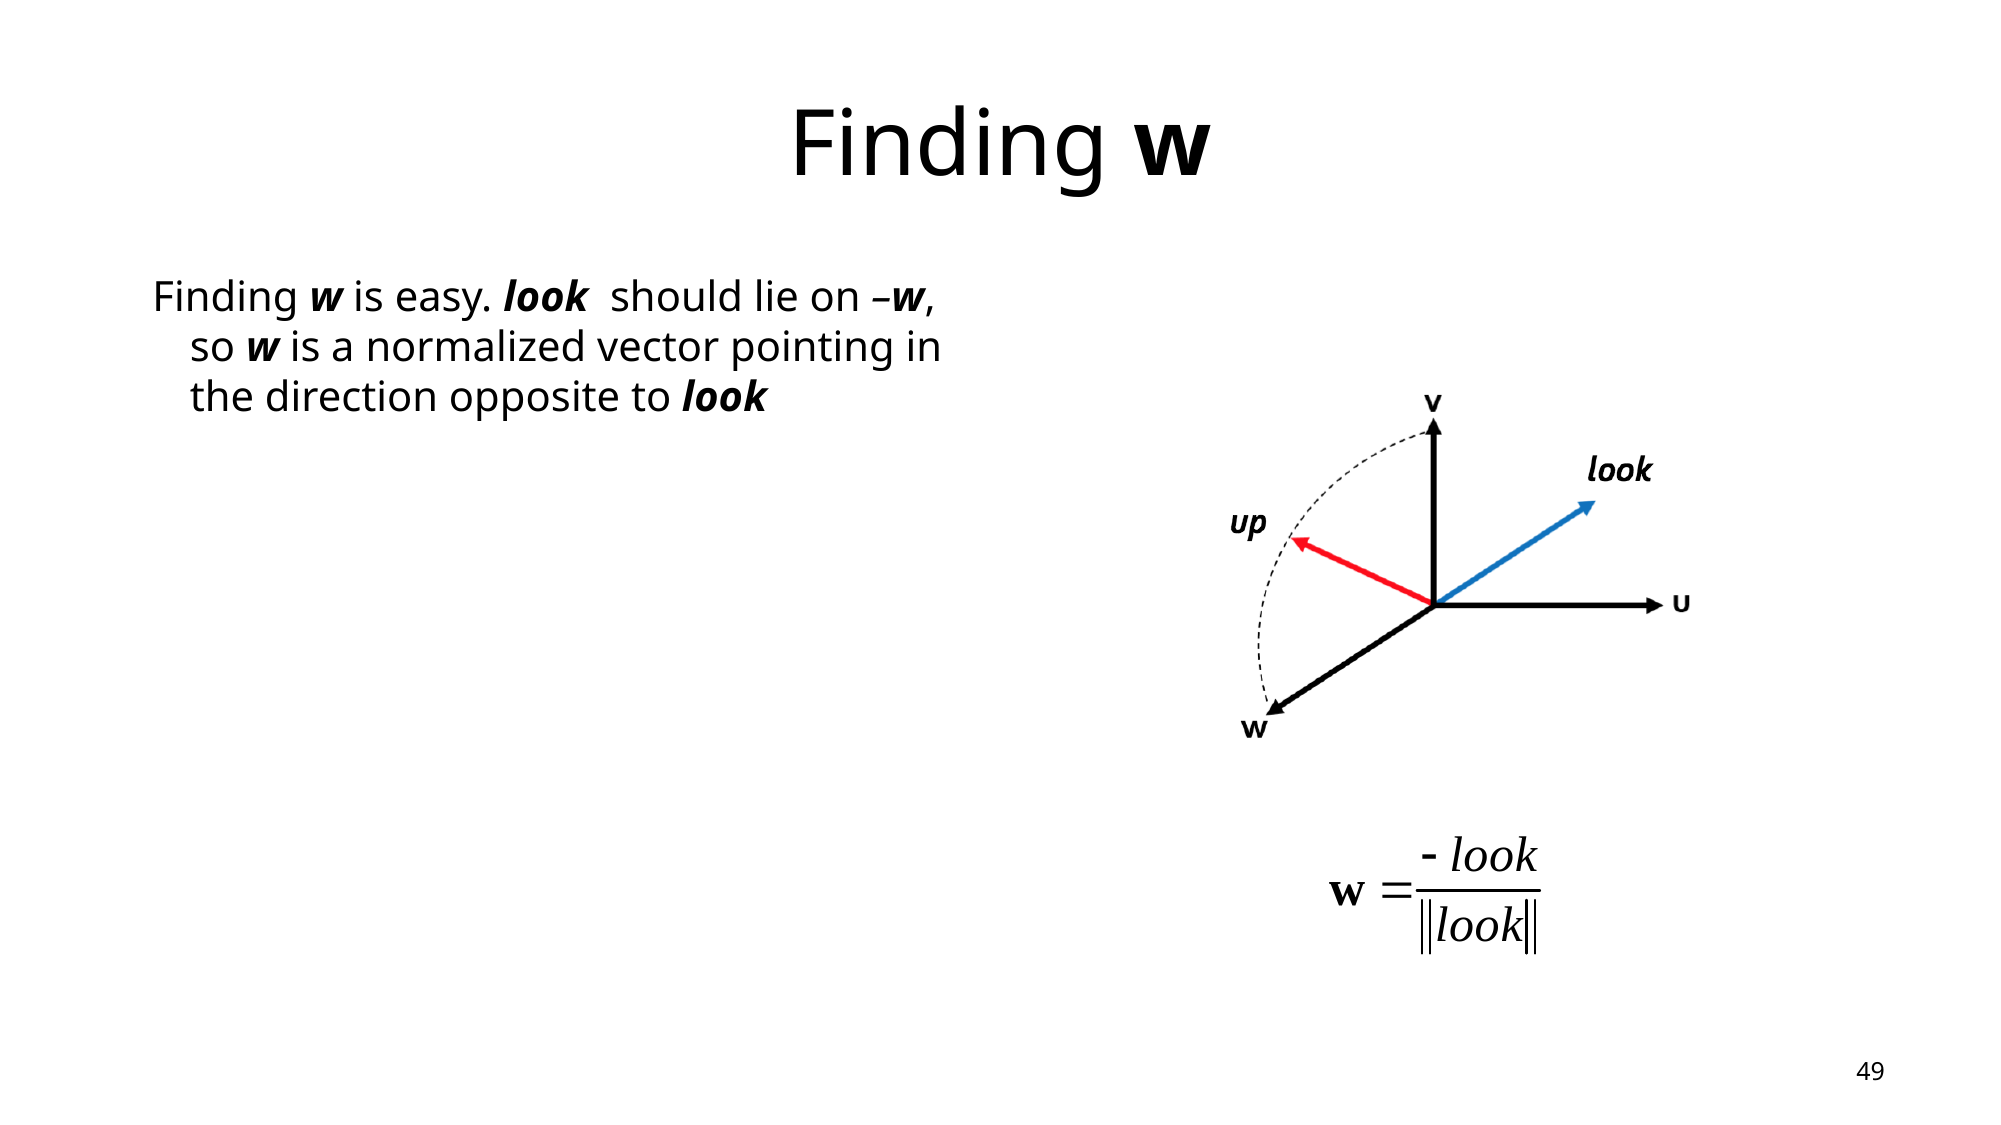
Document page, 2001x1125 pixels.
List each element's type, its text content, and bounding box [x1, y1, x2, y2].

picture [1199, 342, 1718, 783]
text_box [1320, 829, 1546, 960]
list Finding w is easy. look should lie on –w, so w is a normalized vector pointing in the direction opposite to look [99, 262, 984, 1005]
slide_number 48 [1433, 1042, 1900, 1103]
title Finding w [99, 45, 1900, 233]
